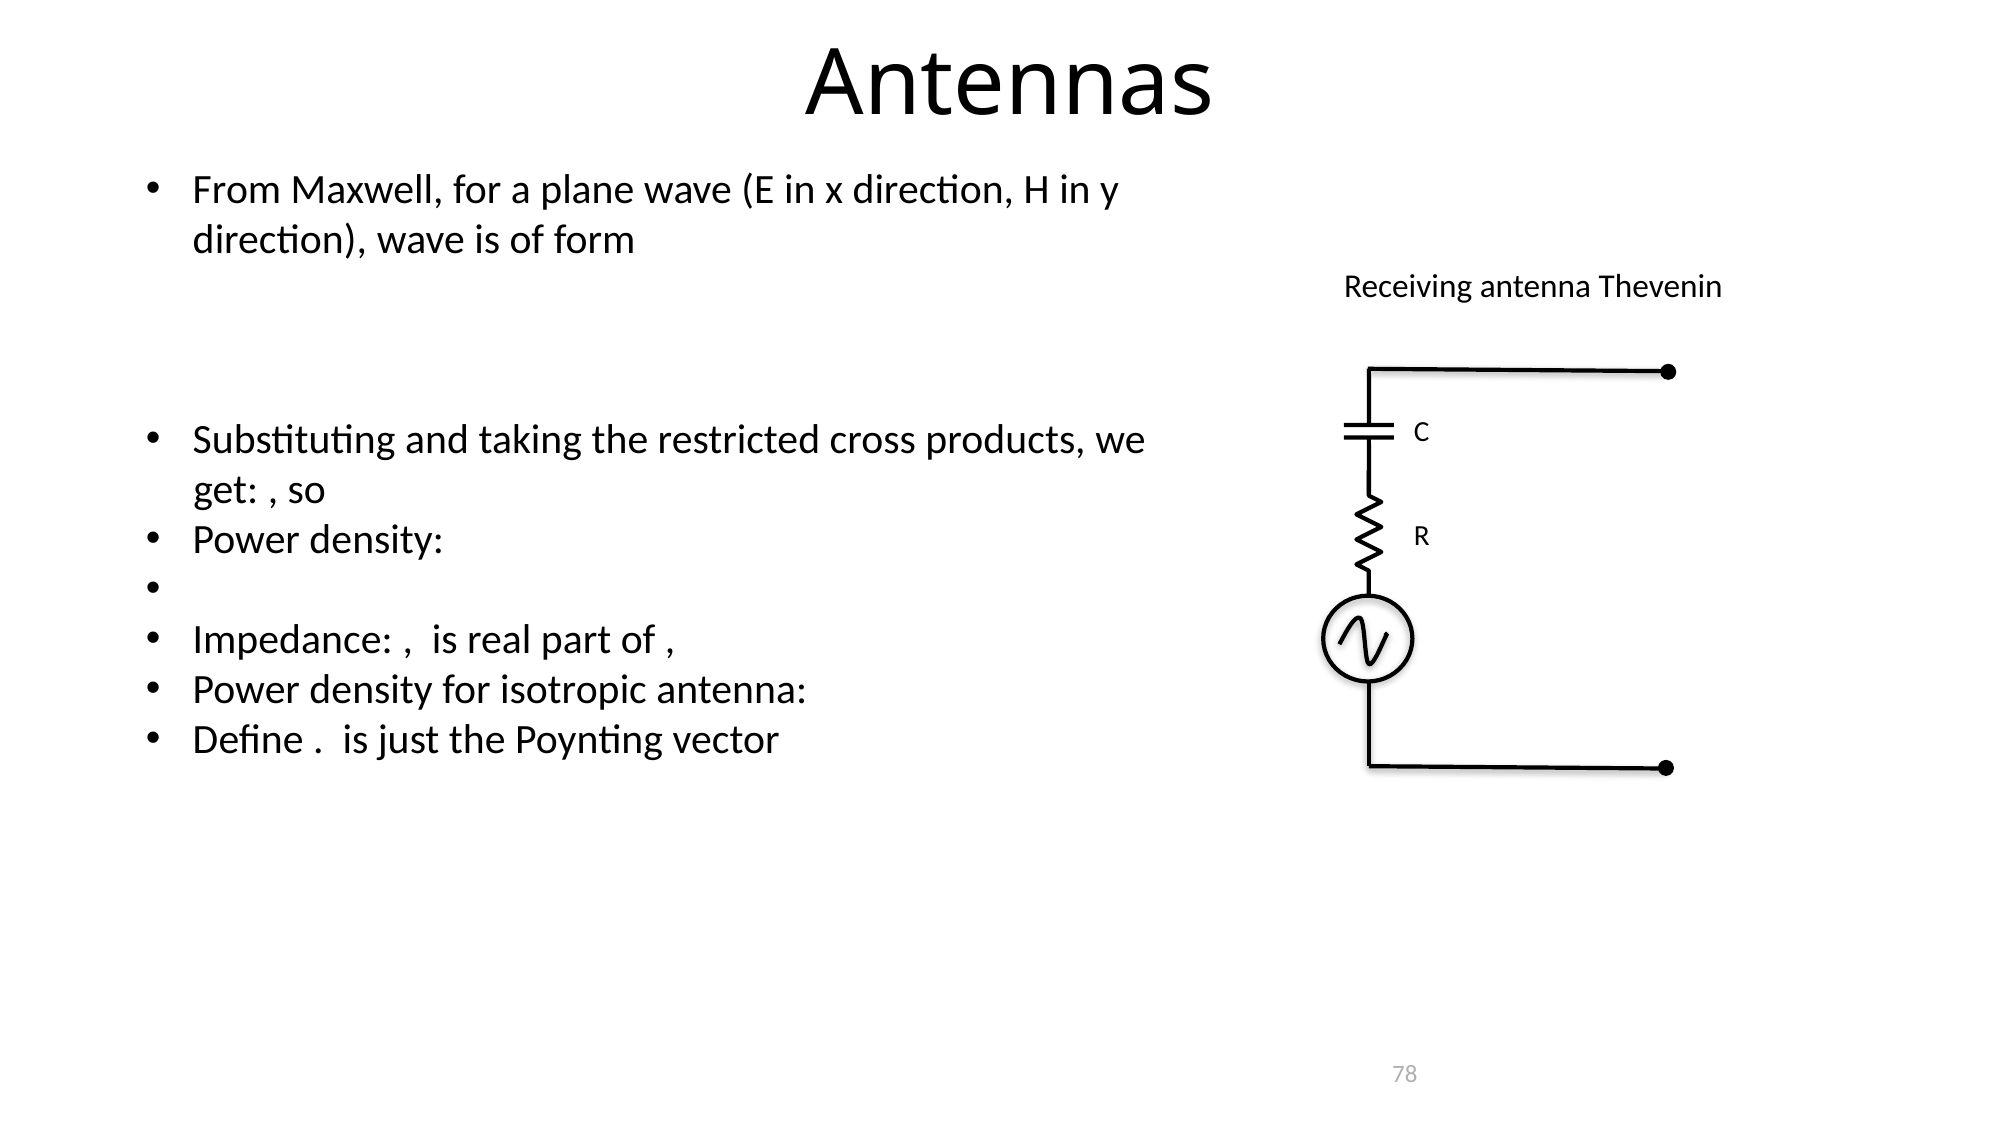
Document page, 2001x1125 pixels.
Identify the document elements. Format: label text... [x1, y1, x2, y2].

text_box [1323, 364, 1676, 776]
text_box Antennas [54, 23, 1966, 134]
slide_number 78 [1074, 738, 1425, 1125]
text_box Receiving antenna Thevenin [1336, 256, 1785, 312]
